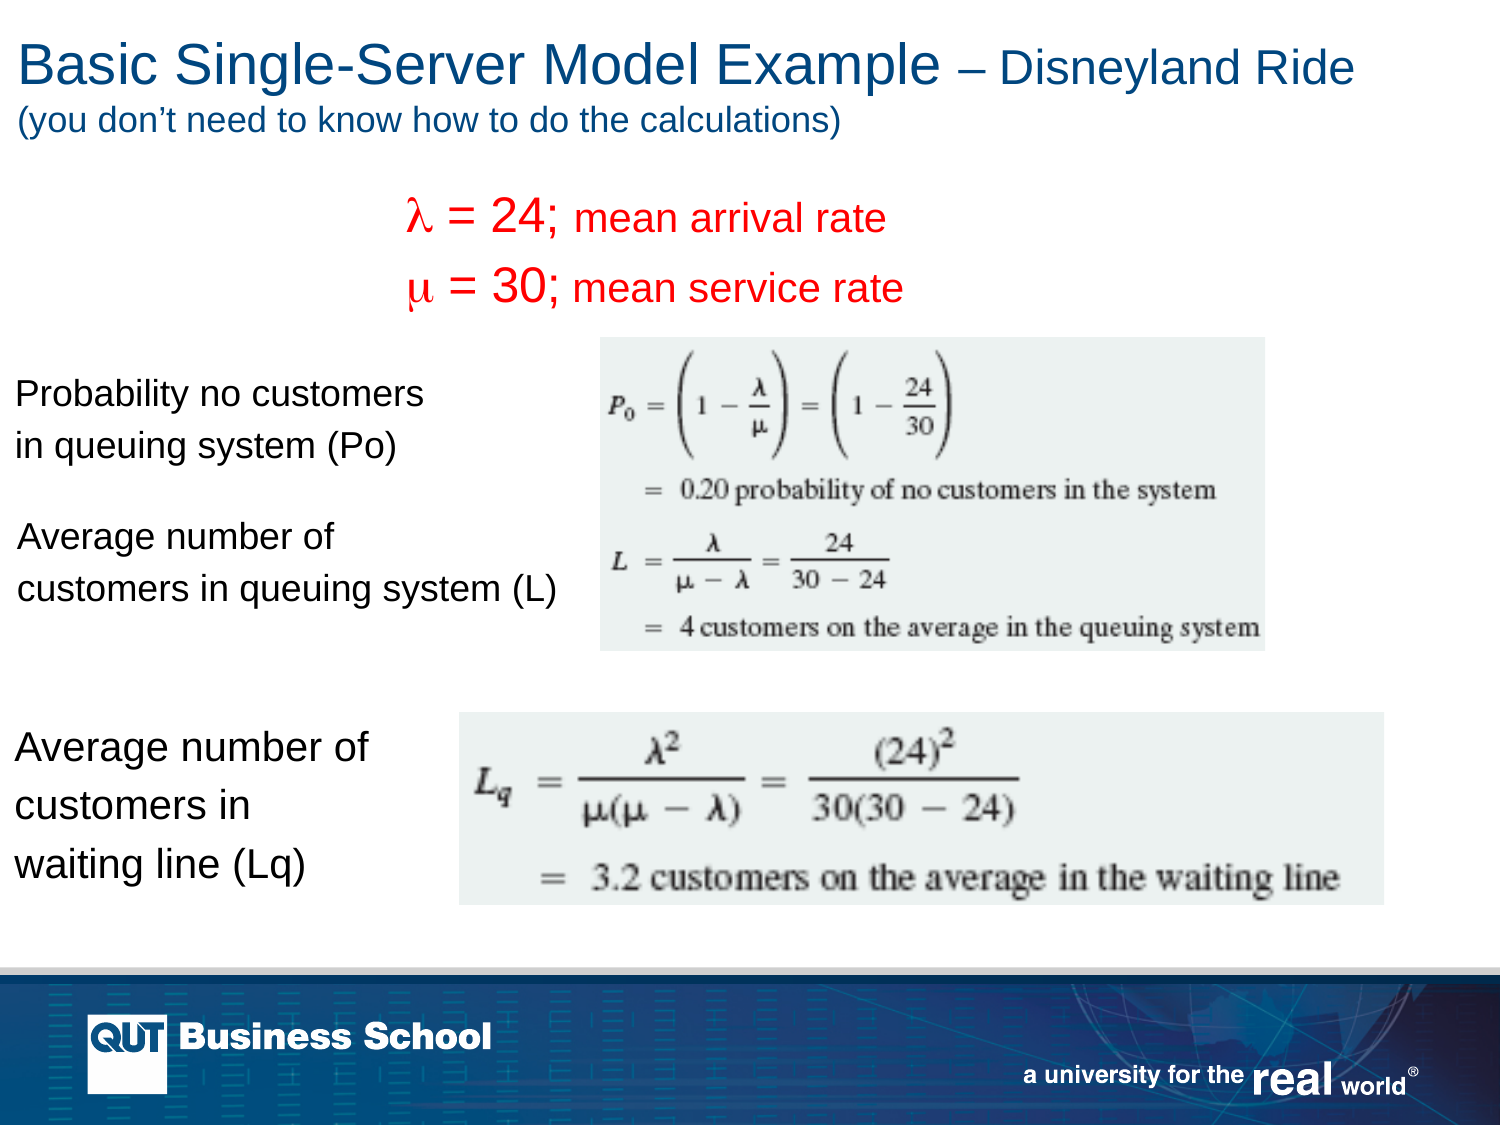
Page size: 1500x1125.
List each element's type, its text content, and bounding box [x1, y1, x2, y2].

text_box Probability no customers in queuing system (Po) [0, 361, 594, 474]
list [599, 337, 1266, 651]
picture [0, 984, 1500, 1125]
text_box l = 24; mean arrival rate m = 30; mean service rate [390, 174, 920, 320]
title Basic Single-Server Model Example – Disneyland Ride (you don’t need to know how to do the calculations) [2, 18, 1500, 149]
text_box Average number of customers in waiting line (Lq) [0, 712, 450, 894]
picture [458, 712, 1385, 905]
text_box Average number of customers in queuing system (L) [2, 504, 594, 617]
